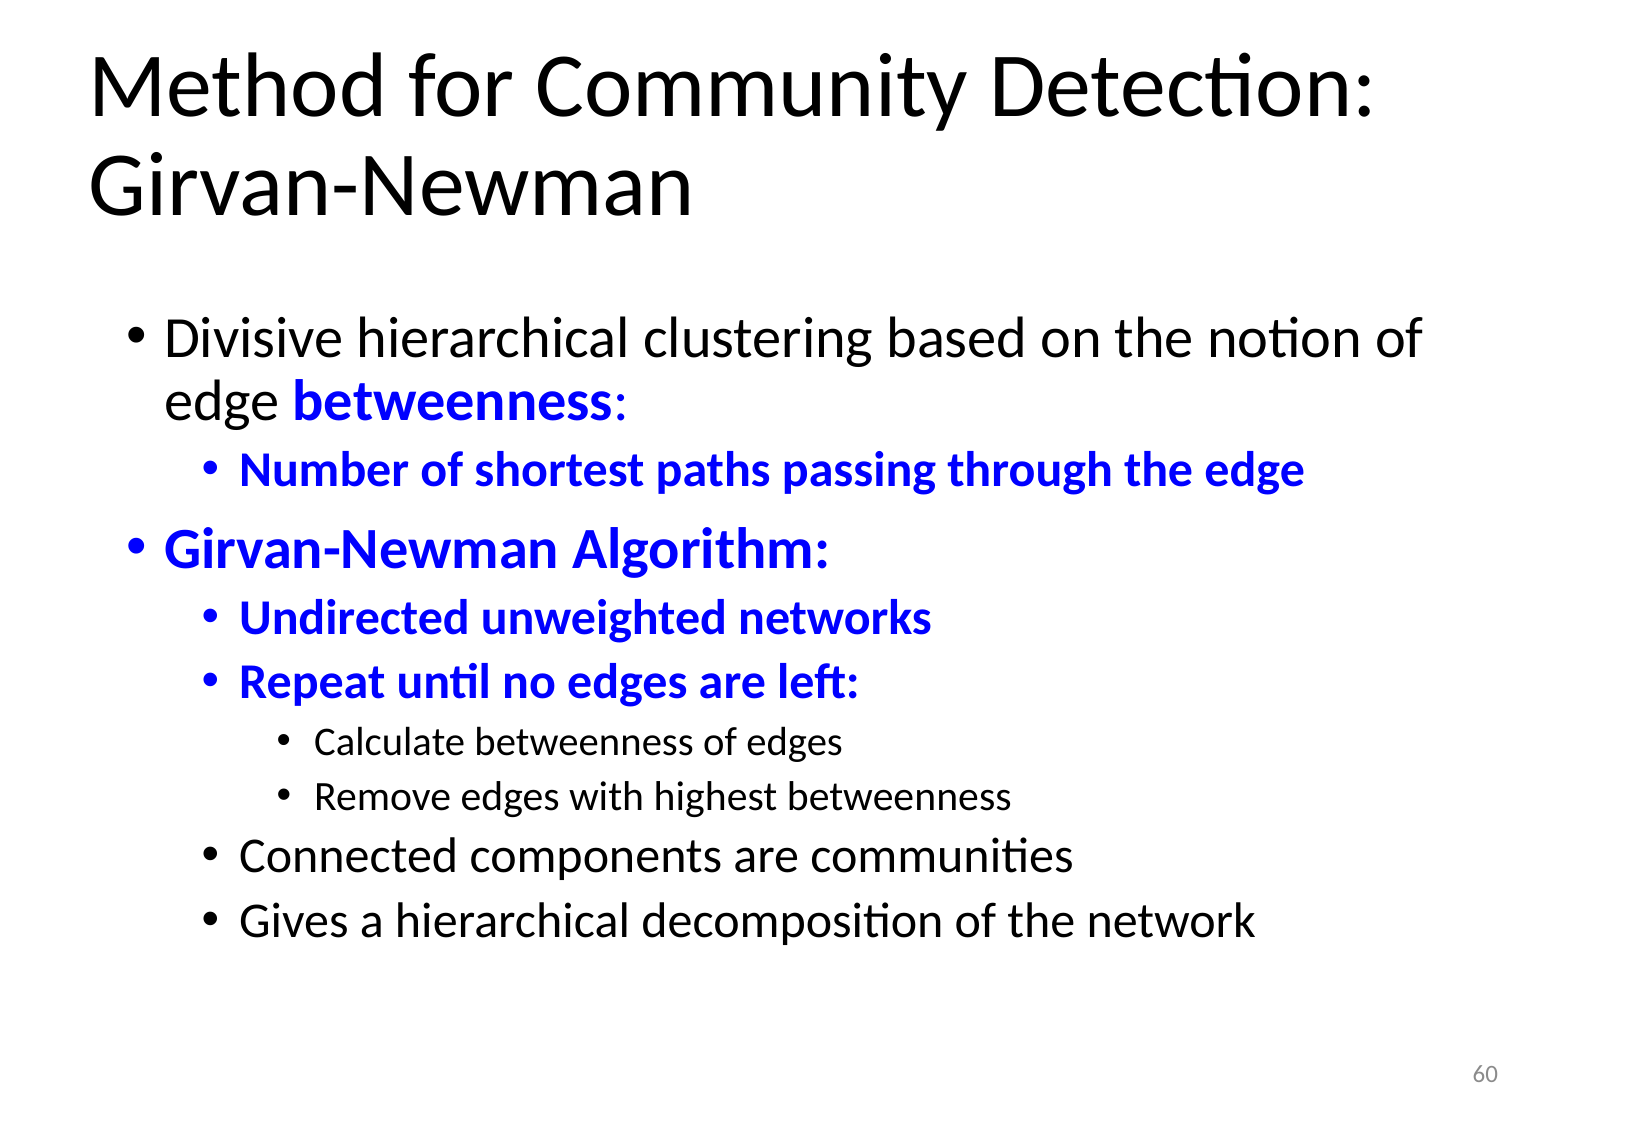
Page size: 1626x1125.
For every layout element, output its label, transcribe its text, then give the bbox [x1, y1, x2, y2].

list Divisive hierarchical clustering based on the notion of edge betweenness: Number of shortest paths passing through the edge Girvan-Newman Algorithm: Undirected unweighted networks Repeat until no edges are left: Calculate betweenness of edges Remove edges with highest betweenness Connected components are communities Gives a hierarchical decomposition of the network [111, 299, 1514, 1014]
slide_number 60 [1147, 1042, 1514, 1103]
title Method for Community Detection: Girvan-Newman [73, 18, 1568, 254]
